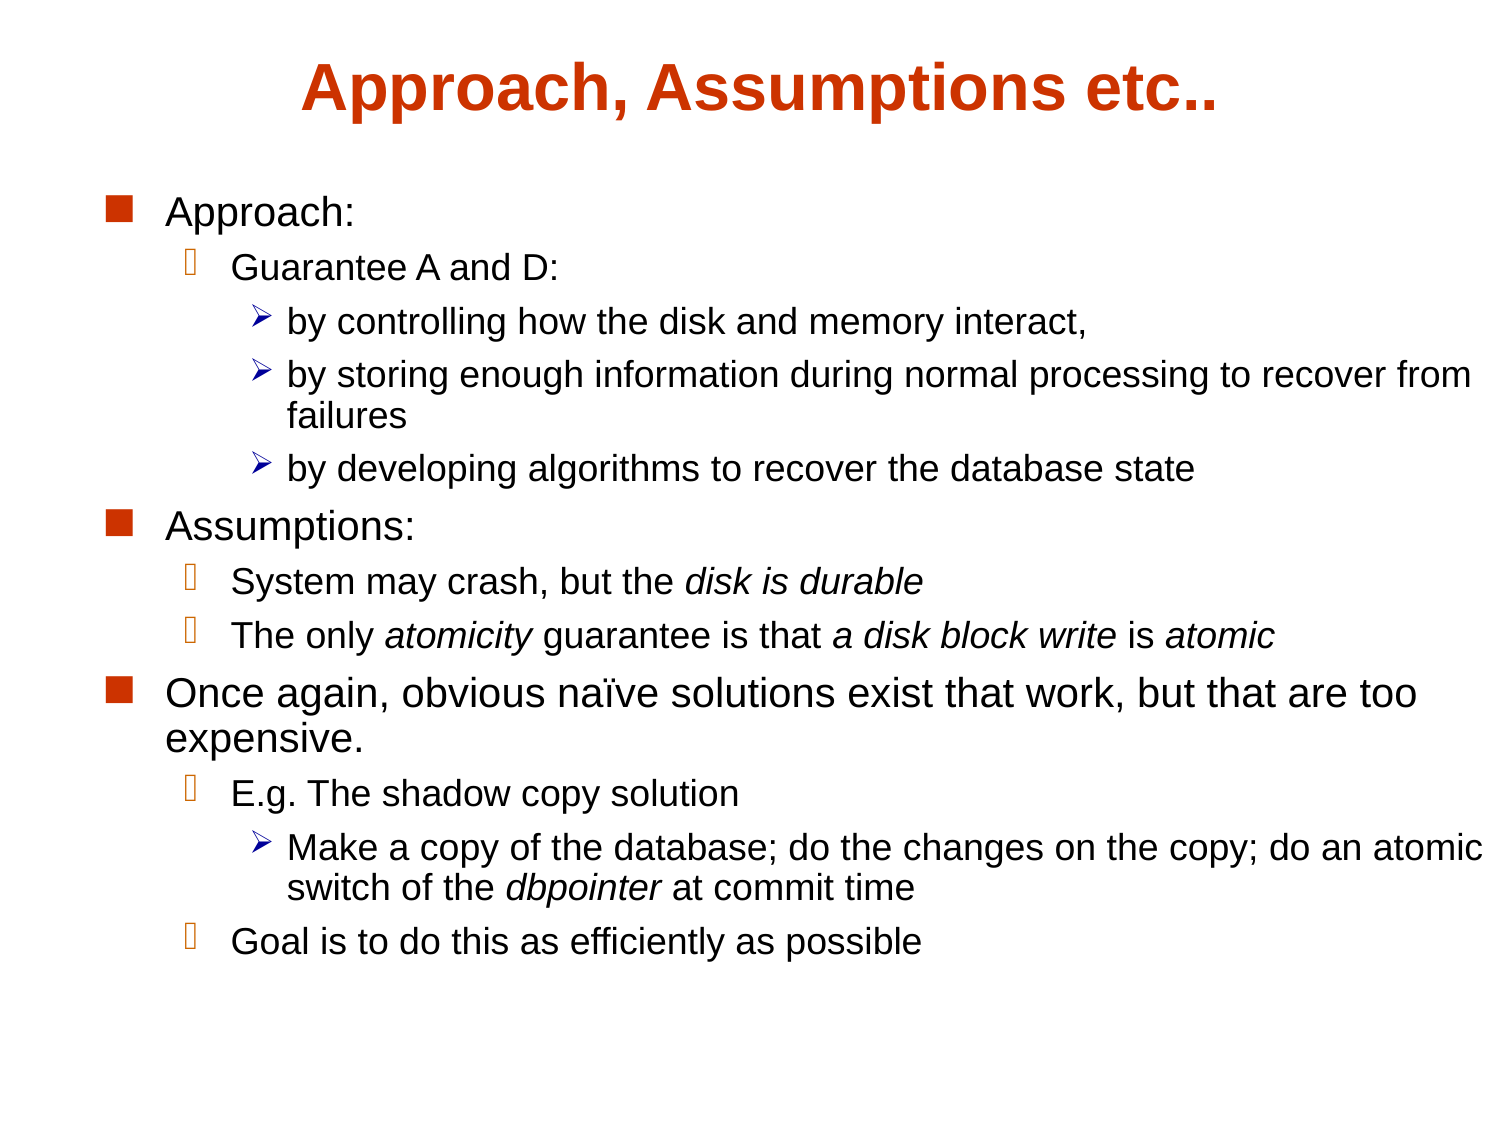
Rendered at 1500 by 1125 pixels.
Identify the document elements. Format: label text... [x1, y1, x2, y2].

list Approach: Guarantee A and D: by controlling how the disk and memory interact, by storing enough information during normal processing to recover from failures by developing algorithms to recover the database state Assumptions: System may crash, but the disk is durable The only atomicity guarantee is that a disk block write is atomic Once again, obvious naïve solutions exist that work, but that are too expensive. E.g. The shadow copy solution Make a copy of the database; do the changes on the copy; do an atomic switch of the dbpointer at commit time Goal is to do this as efficiently as possible [93, 182, 1500, 1069]
title Approach, Assumptions etc.. [97, 30, 1423, 132]
